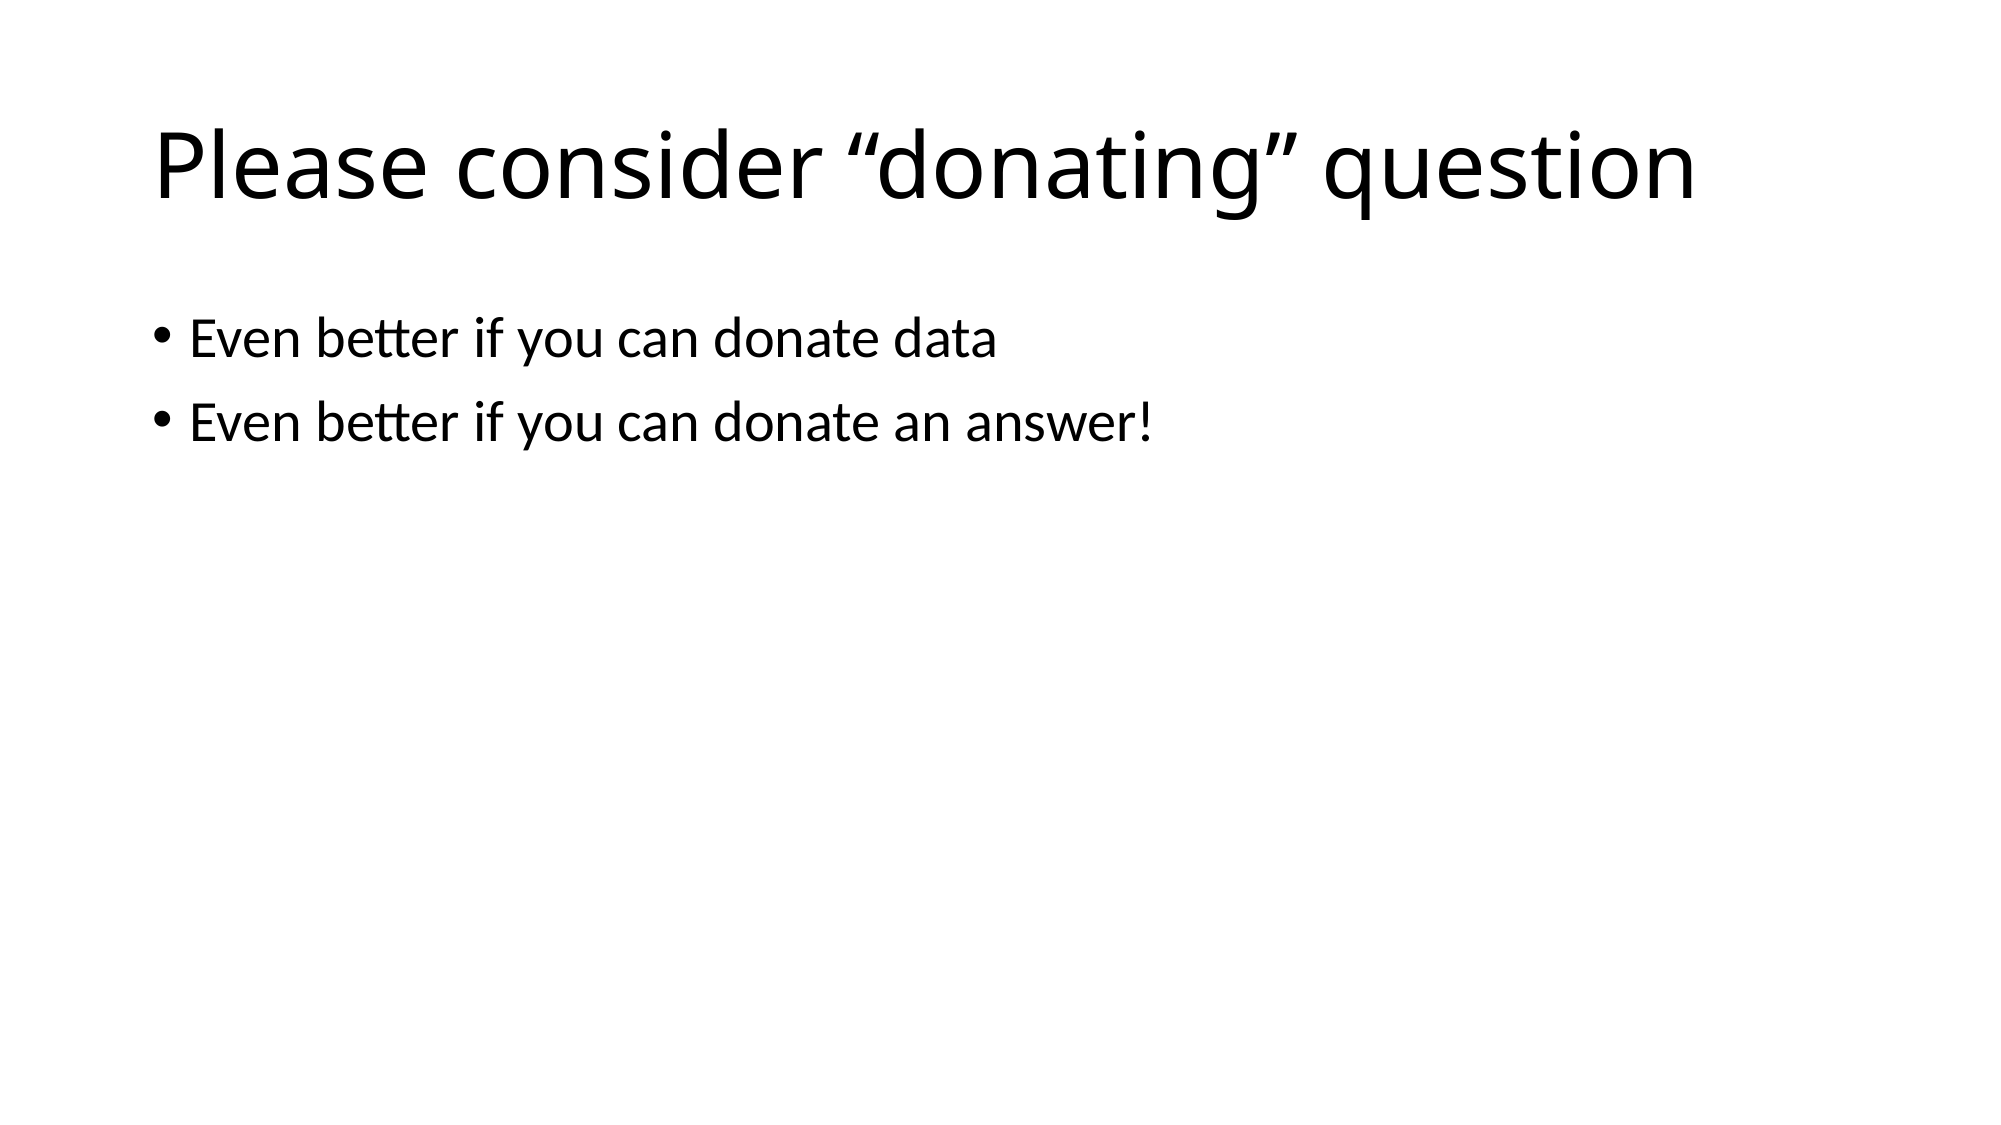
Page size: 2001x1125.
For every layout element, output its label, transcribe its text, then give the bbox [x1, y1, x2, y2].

list Even better if you can donate data Even better if you can donate an answer! [137, 299, 1863, 1014]
title Please consider “donating” question [137, 59, 1863, 278]
